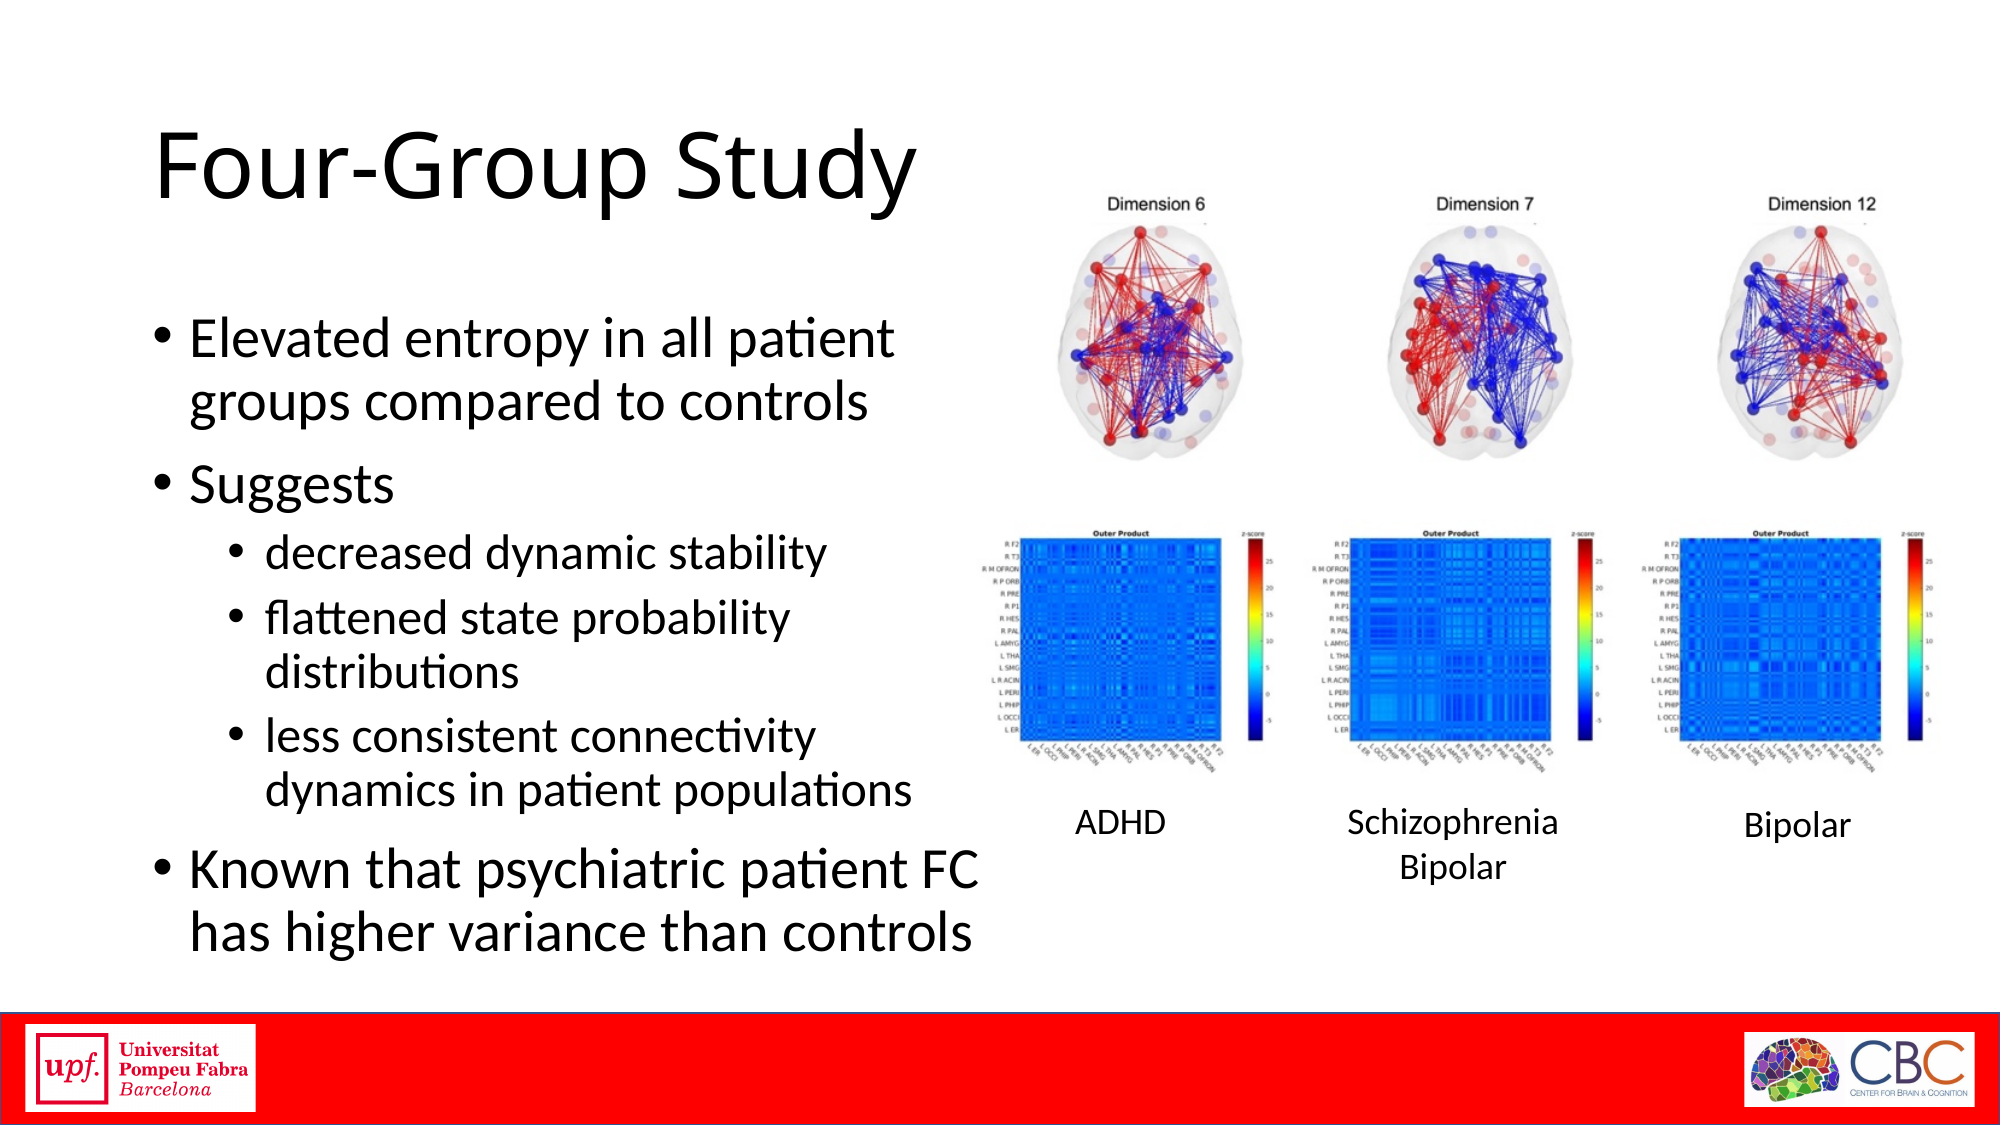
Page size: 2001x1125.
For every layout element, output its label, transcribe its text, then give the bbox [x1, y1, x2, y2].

list Elevated entropy in all patient groups compared to controls Suggests decreased dynamic stability flattened state probability distributions less consistent connectivity dynamics in patient populations Known that psychiatric patient FC has higher variance than controls [137, 299, 1000, 1012]
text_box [975, 157, 1975, 872]
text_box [0, 1013, 2000, 1125]
title Four-Group Study [137, 59, 1863, 278]
